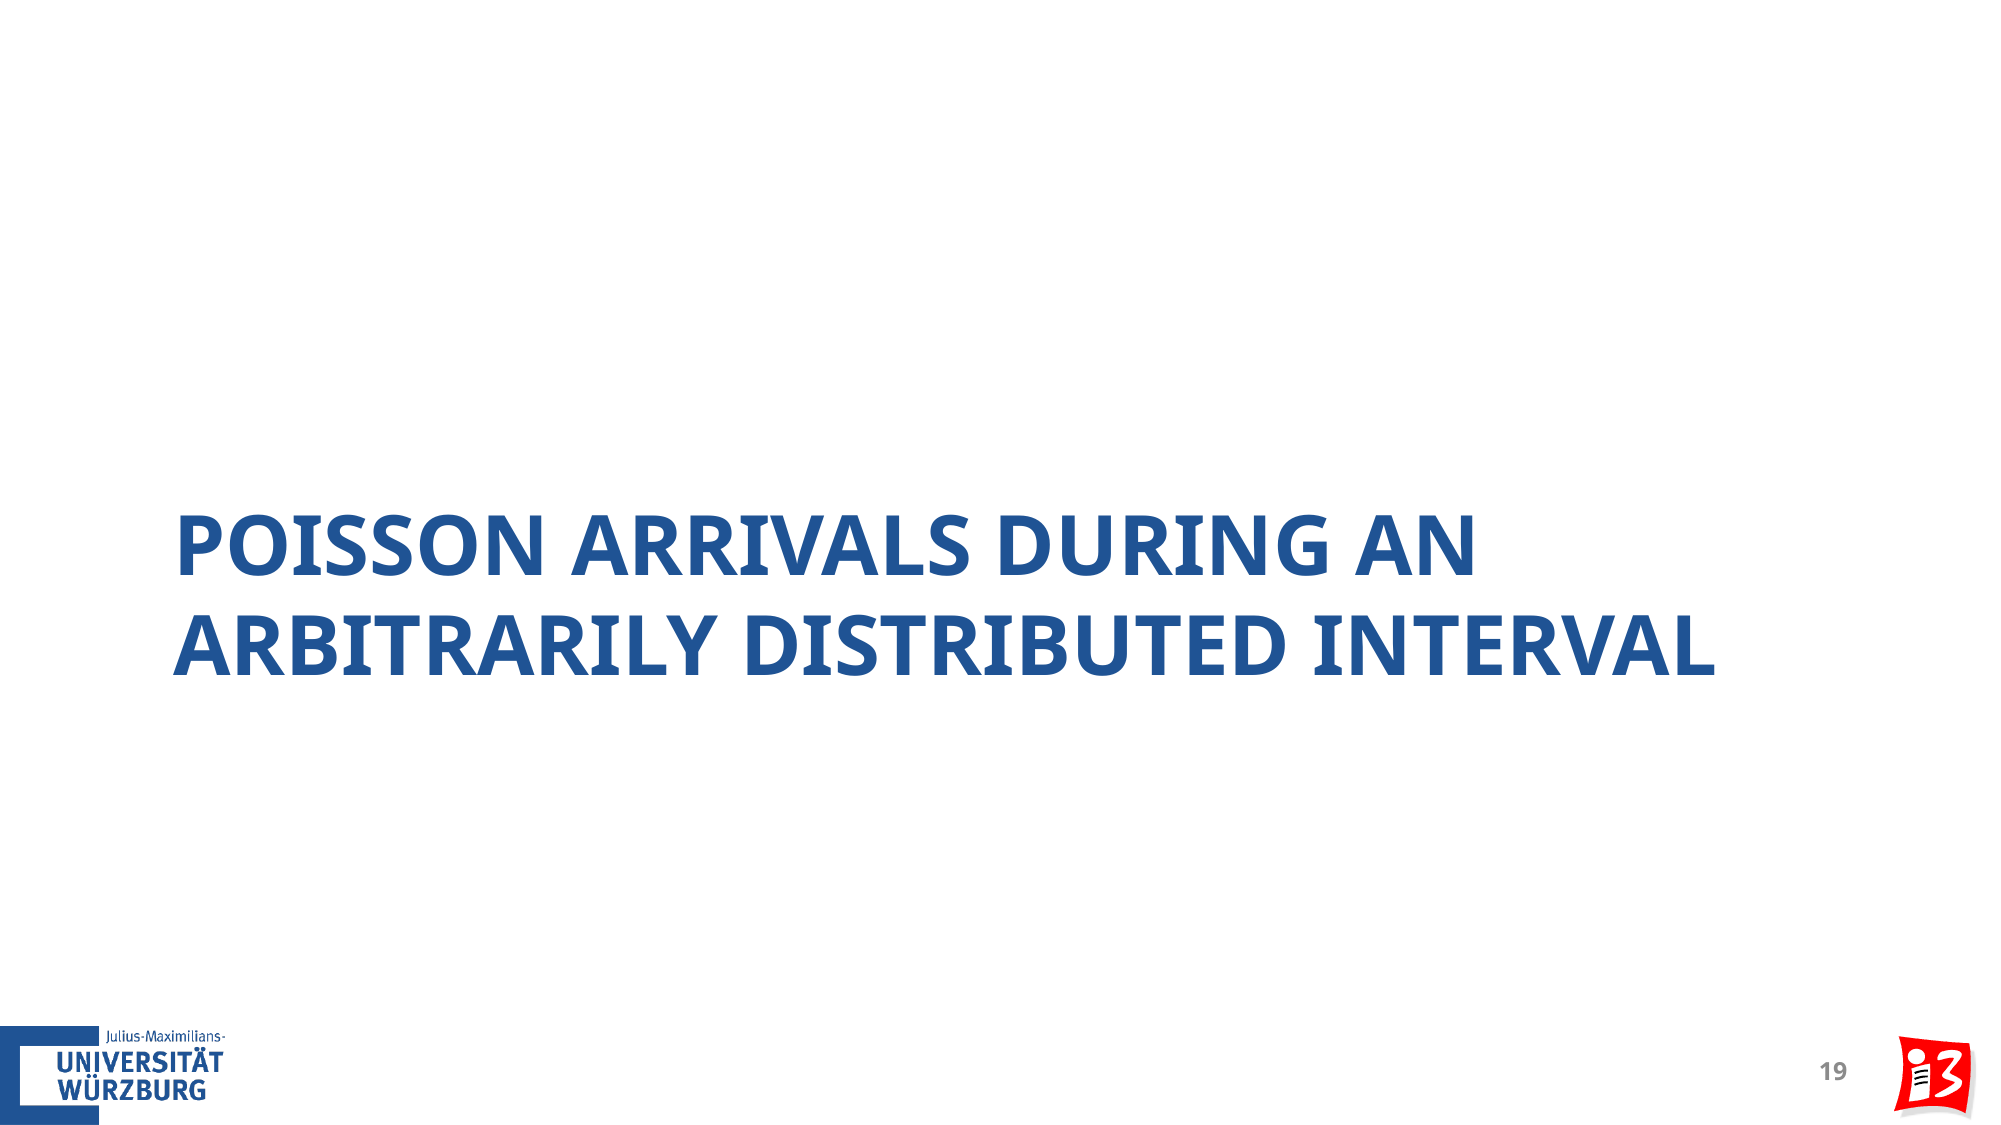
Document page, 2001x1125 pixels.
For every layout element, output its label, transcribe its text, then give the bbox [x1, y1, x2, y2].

title Poisson Arrivals during an Arbitrarily Distributed Interval [157, 362, 1859, 701]
picture [0, 1026, 225, 1125]
slide_number 19 [1412, 1042, 1863, 1103]
